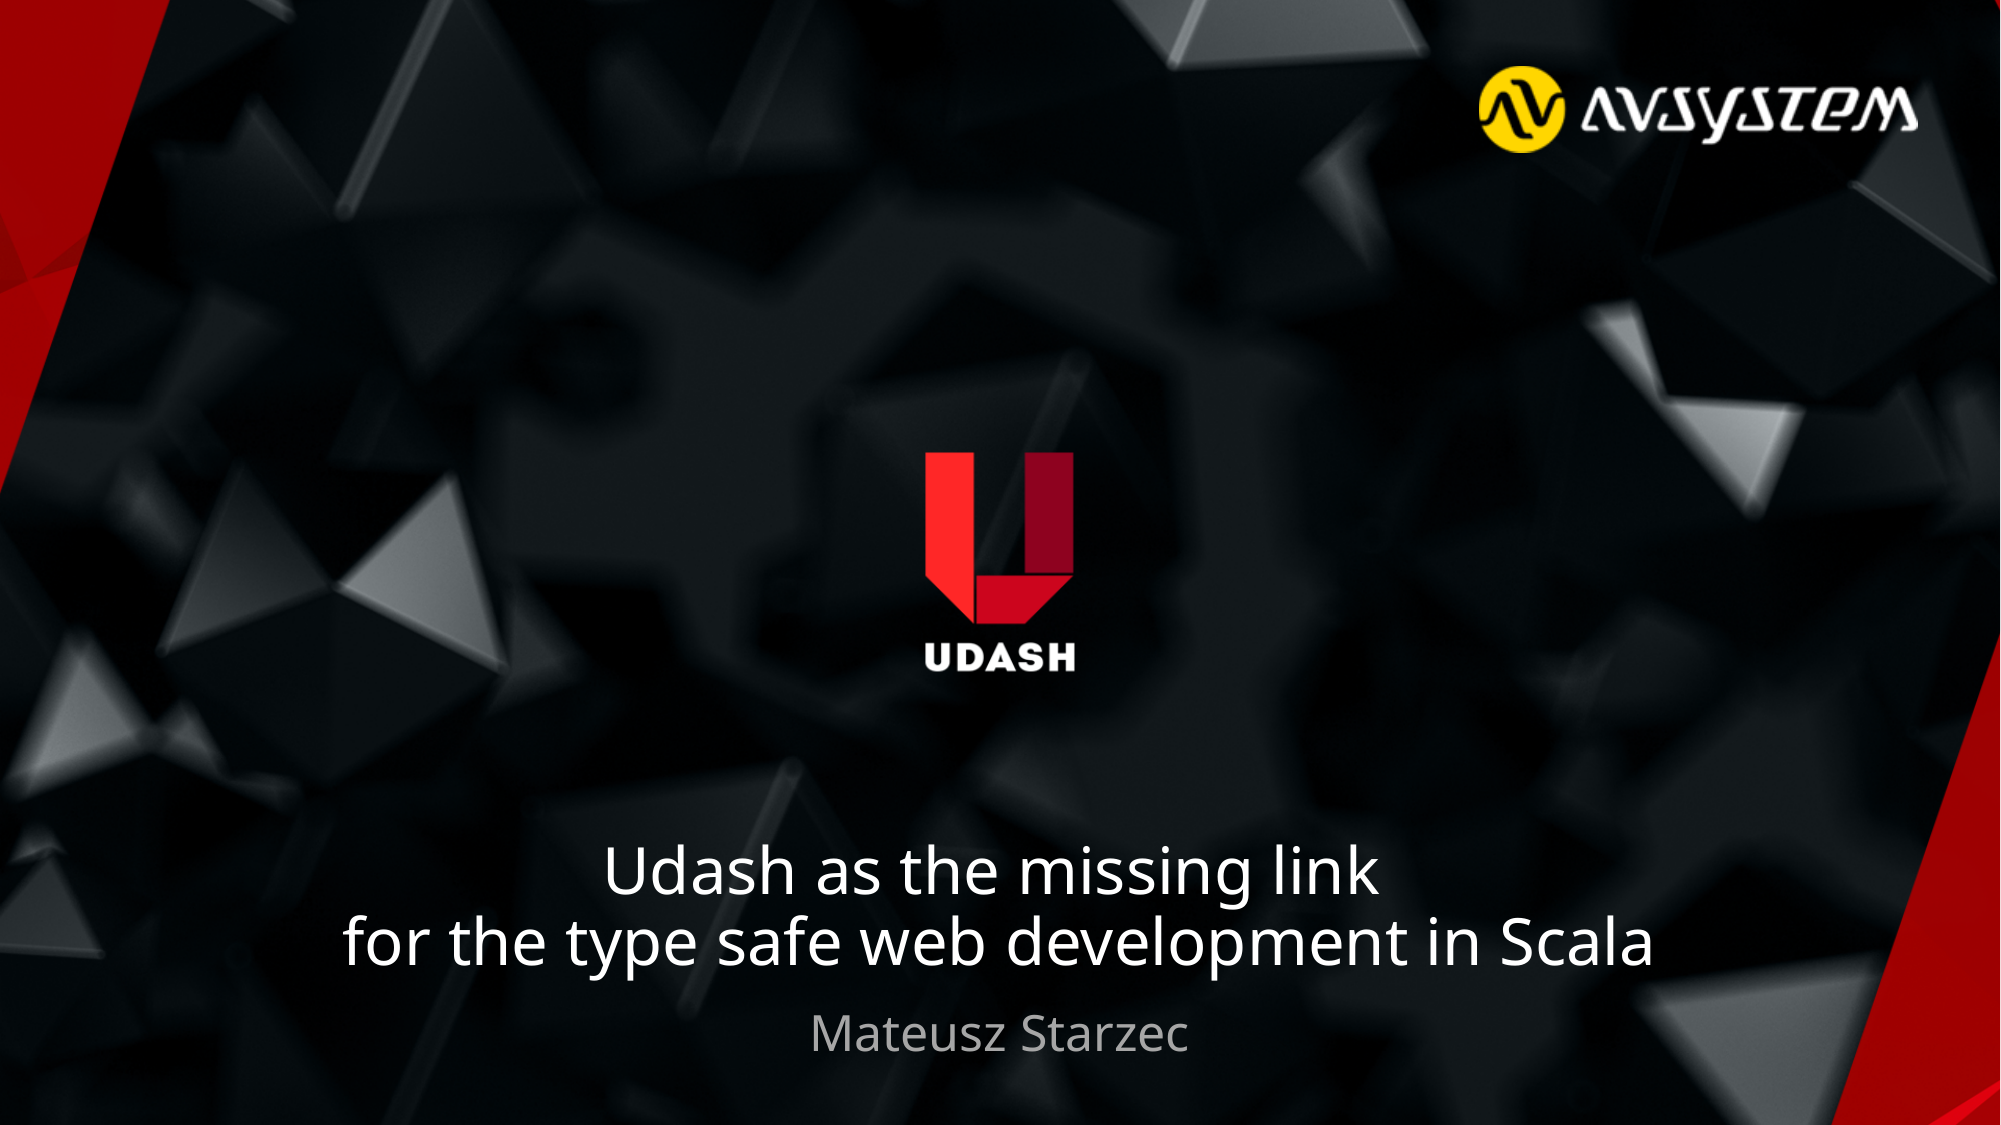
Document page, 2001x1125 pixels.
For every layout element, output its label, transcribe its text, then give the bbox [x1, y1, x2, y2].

subtitle Mateusz Starzec [249, 1000, 1750, 1111]
picture [0, 0, 2001, 1125]
title Udash as the missing link for the type safe web development in Scala [249, 829, 1750, 987]
